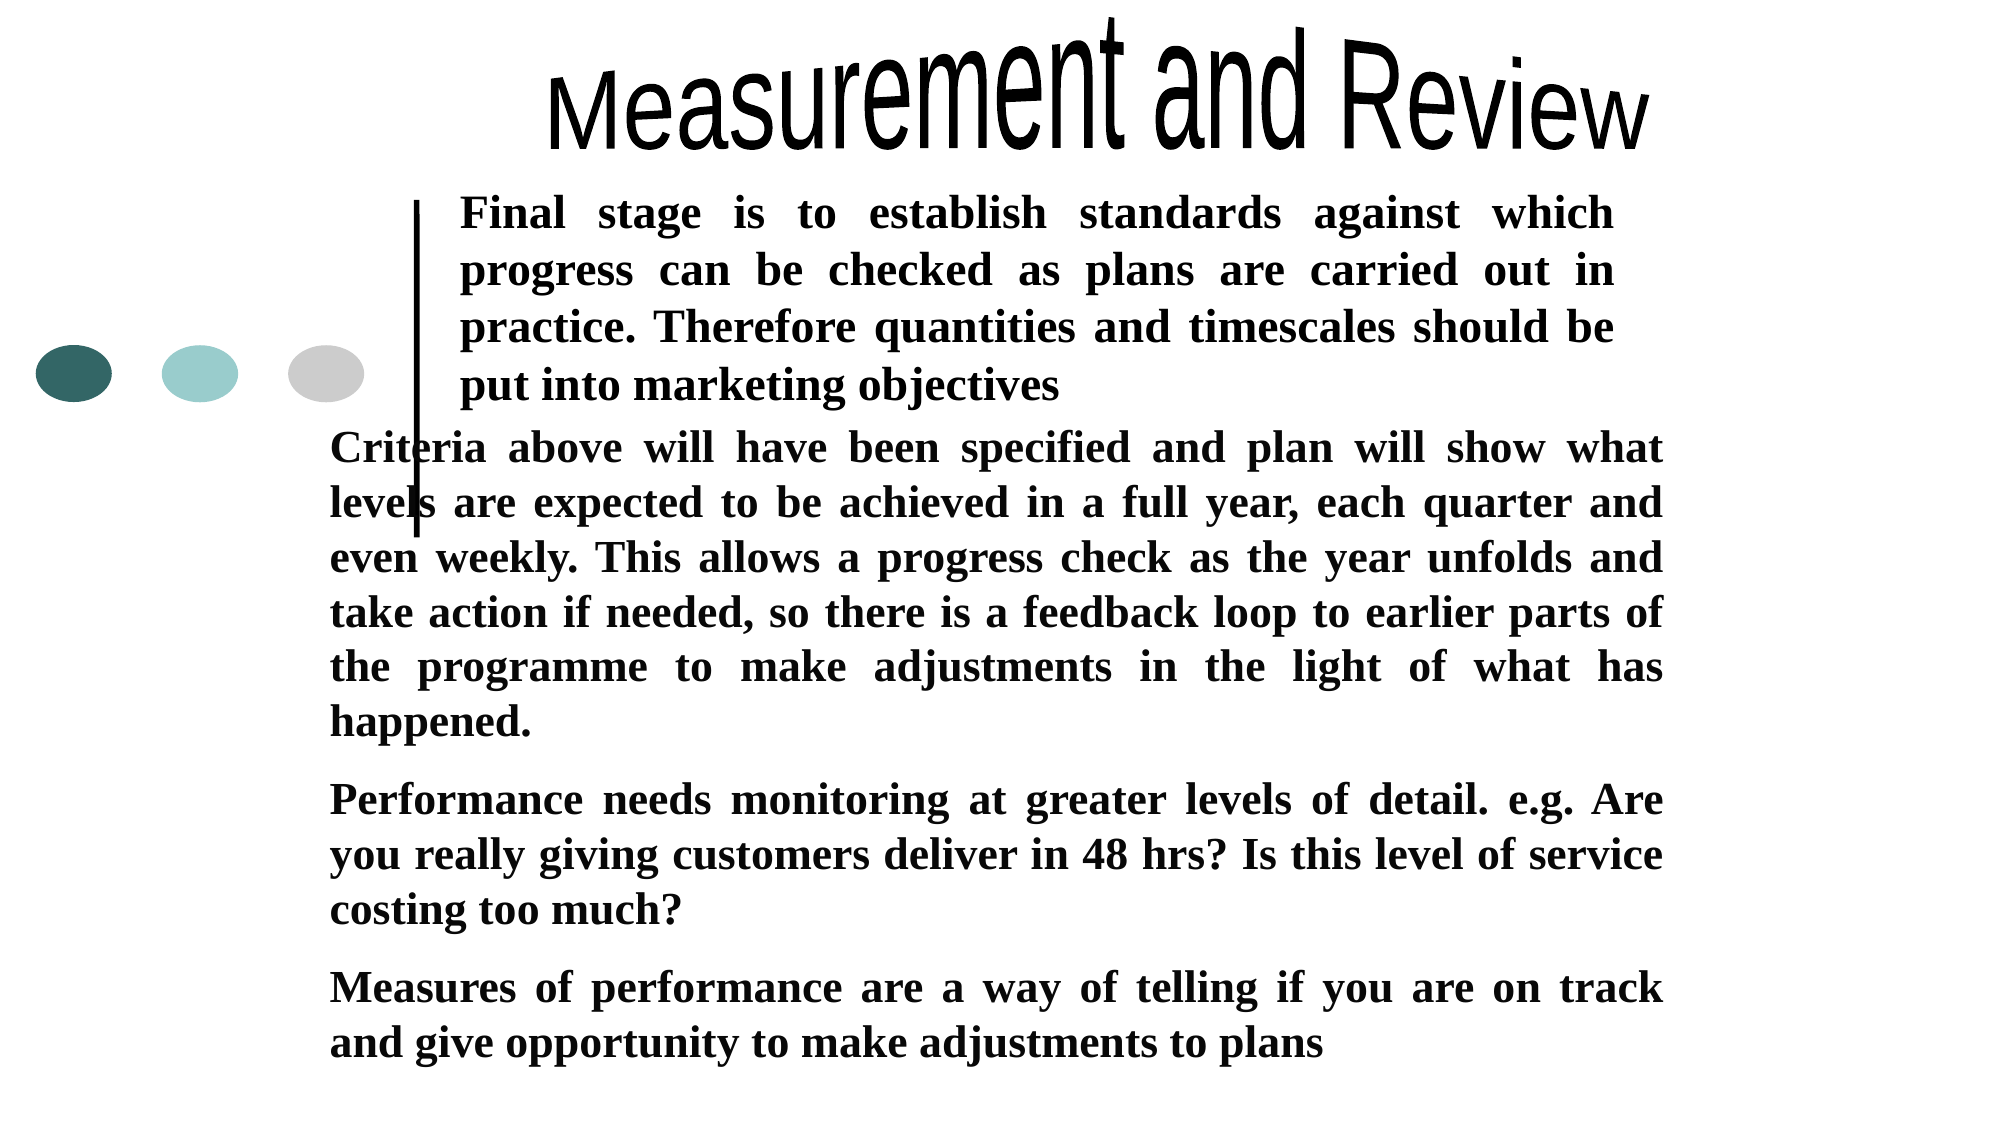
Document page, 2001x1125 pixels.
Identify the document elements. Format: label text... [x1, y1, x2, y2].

text_box Criteria above will have been specified and plan will show what levels are expected to be achieved in a full year, each quarter and even weekly. This allows a progress check as the year unfolds and take action if needed, so there is a feedback loop to earlier parts of the programme to make adjustments in the light of what has happened. Performance needs monitoring at greater levels of detail. e.g. Are you really giving customers deliver in 48 hrs? Is this level of service costing too much? Measures of performance are a way of telling if you are on track and give opportunity to make adjustments to plans [314, 408, 1680, 1075]
subtitle Final stage is to establish standards against which progress can be checked as plans are carried out in practice. Therefore quantities and timescales should be put into marketing objectives [444, 172, 1632, 408]
